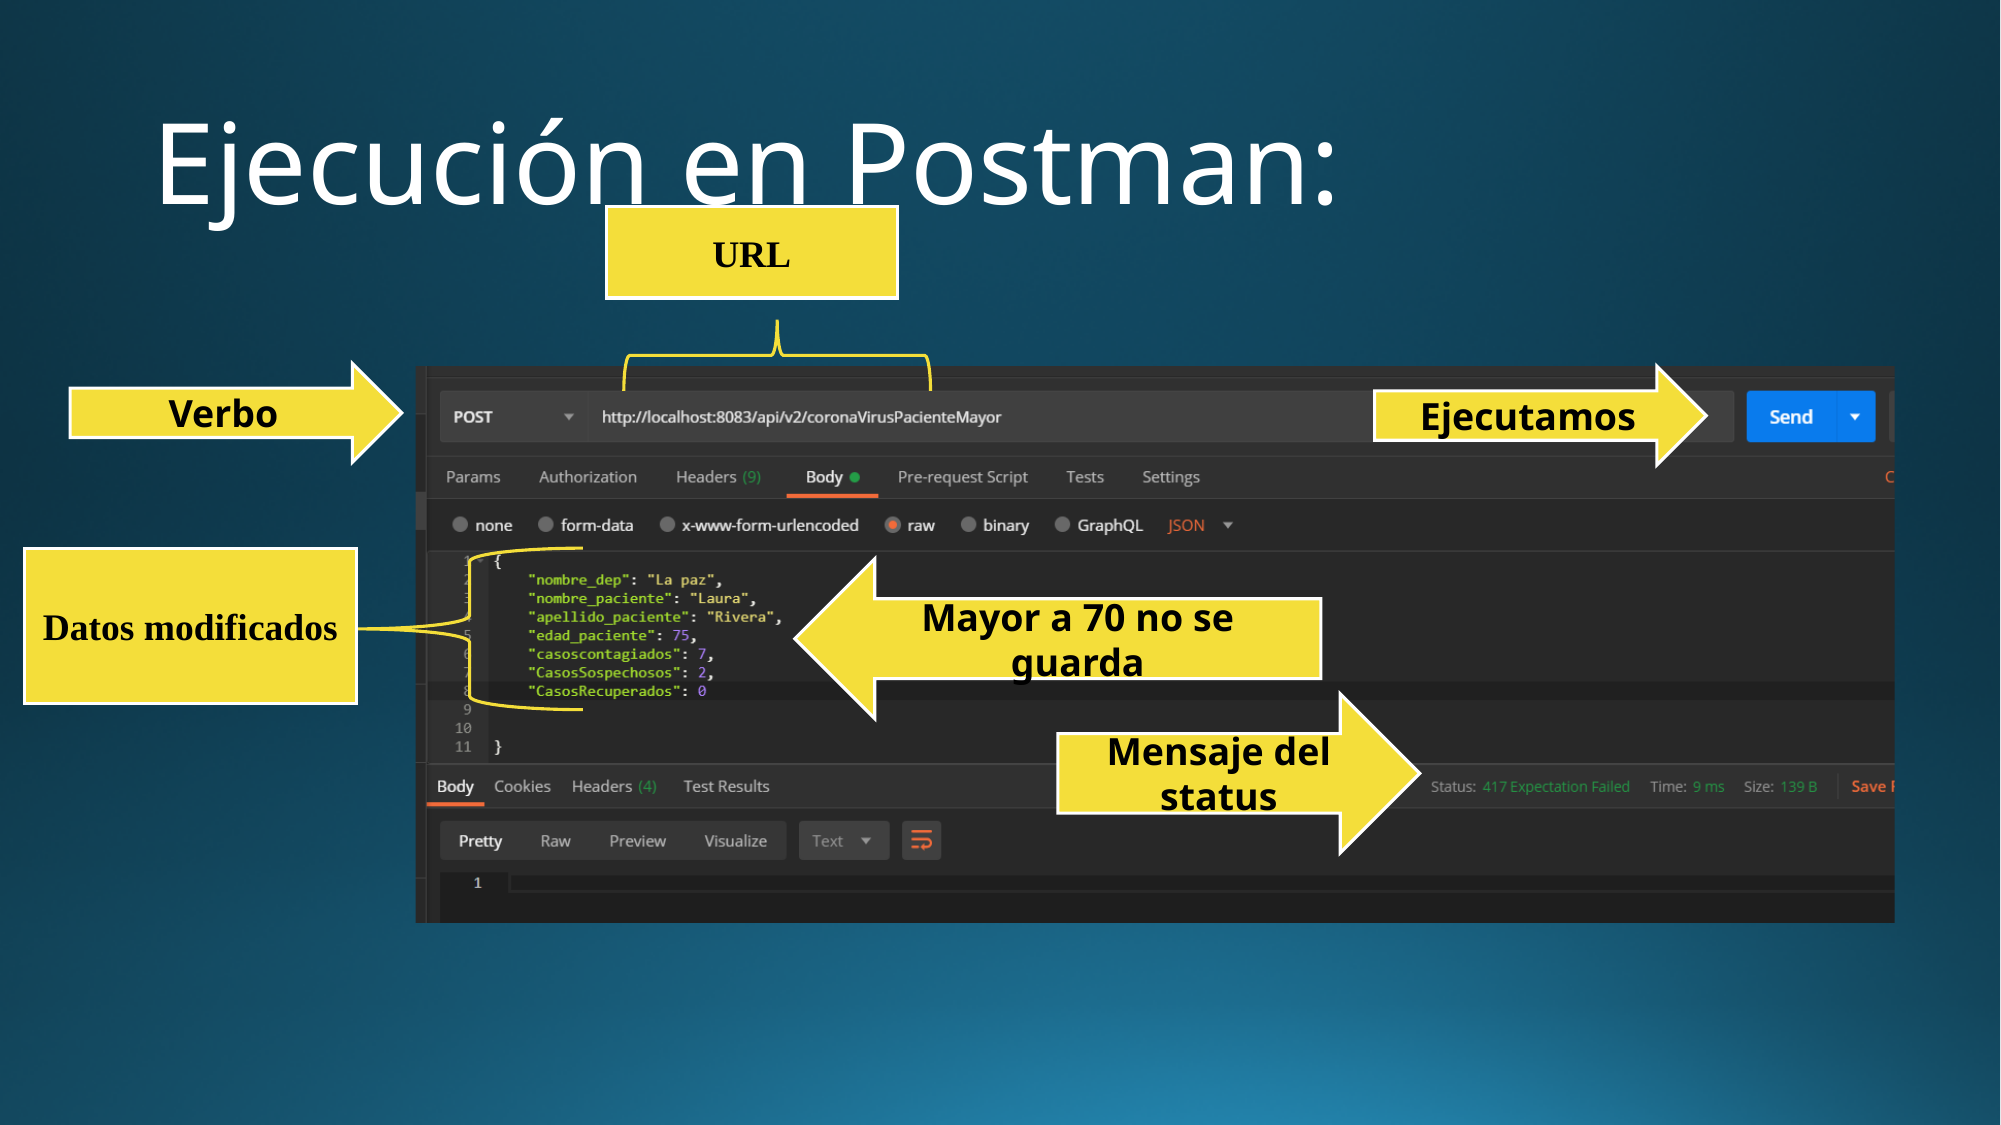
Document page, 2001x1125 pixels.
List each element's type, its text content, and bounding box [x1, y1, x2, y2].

text_box [358, 625, 415, 633]
text_box [623, 319, 931, 366]
text_box URL [605, 205, 899, 300]
text_box Datos modificados [23, 547, 358, 705]
title Ejecución en Postman: [137, 59, 1863, 278]
picture [0, 0, 2001, 1125]
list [415, 366, 1895, 923]
text_box Verbo [68, 359, 404, 466]
